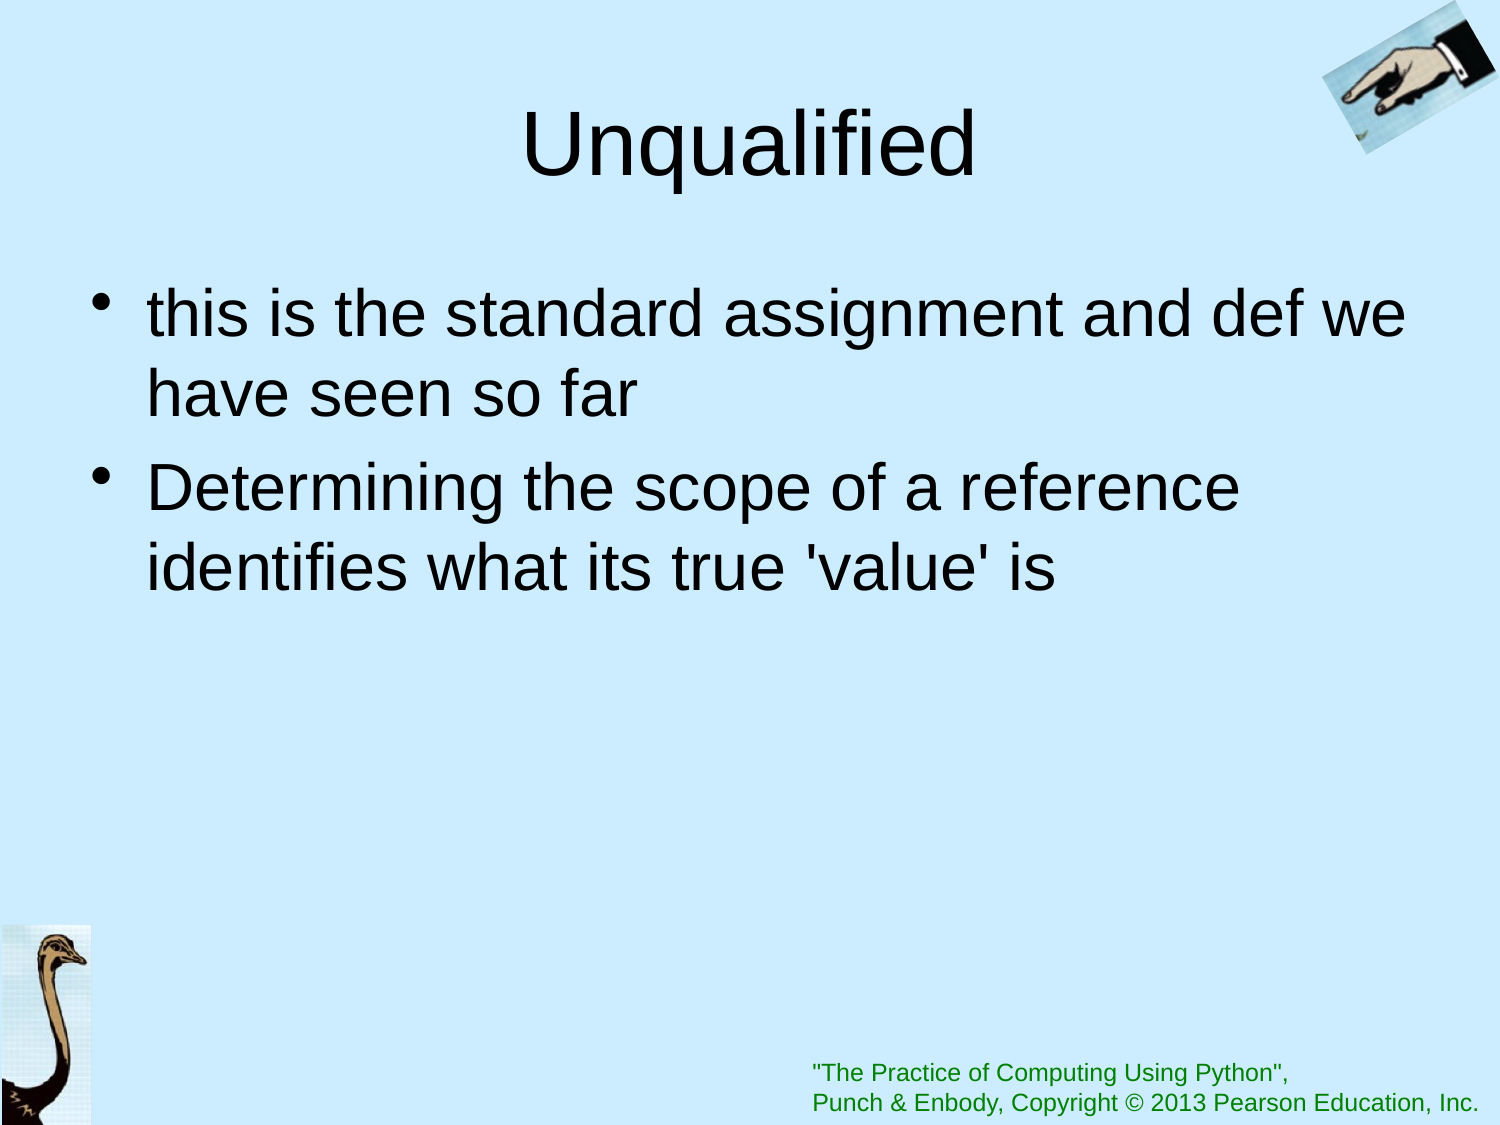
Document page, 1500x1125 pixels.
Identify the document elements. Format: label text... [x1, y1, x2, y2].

picture [1378, 0, 1499, 120]
title Unqualified [75, 45, 1425, 233]
picture [2, 924, 92, 1125]
list this is the standard assignment and def we have seen so far Determining the scope of a reference identifies what its true 'value' is [75, 262, 1425, 1005]
